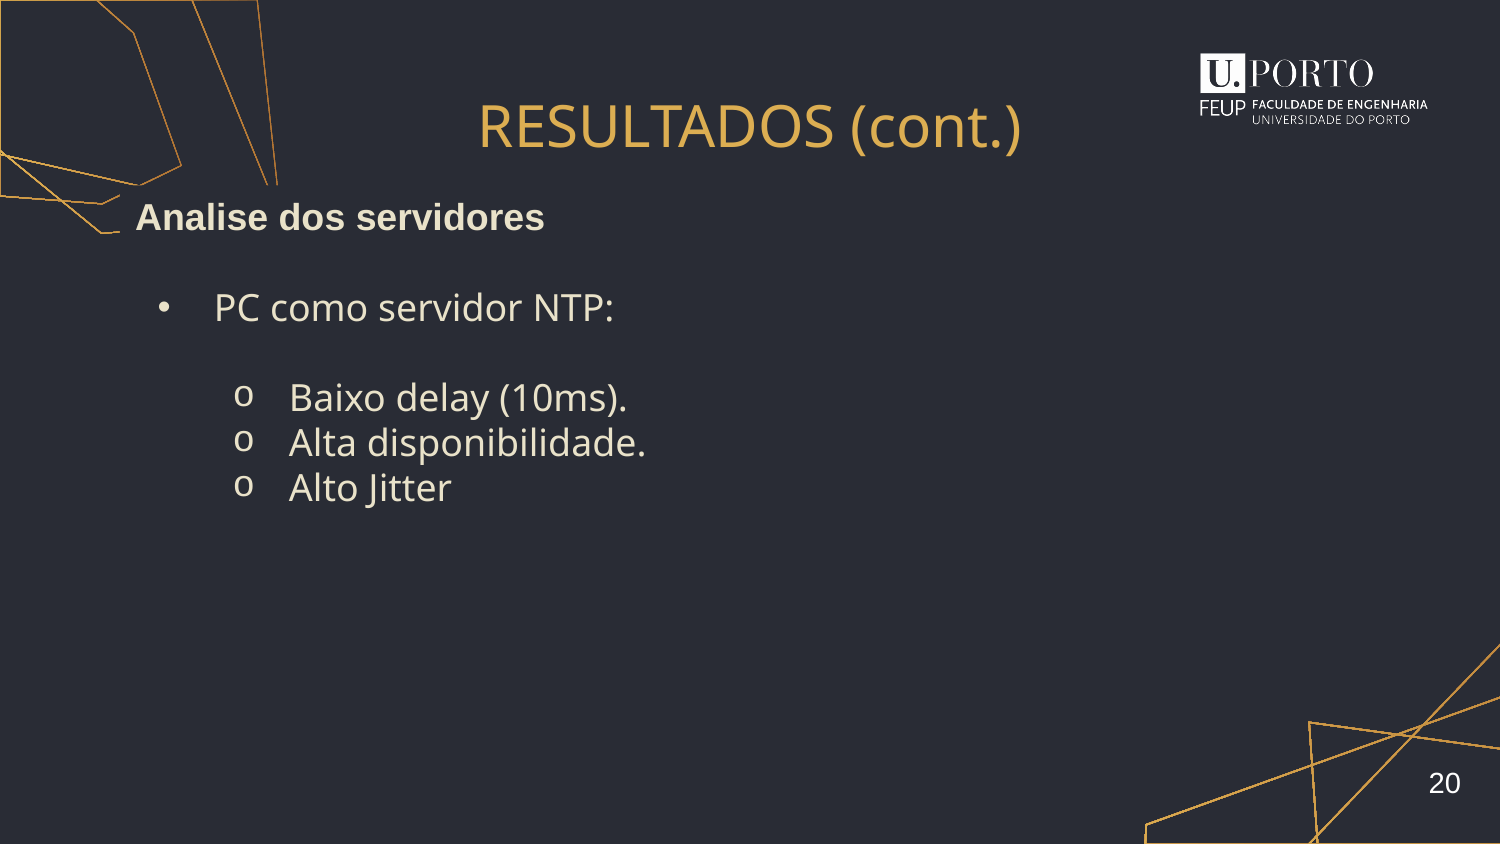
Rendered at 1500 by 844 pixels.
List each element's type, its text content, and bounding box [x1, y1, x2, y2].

picture [1185, 39, 1440, 139]
text_box 20 [1413, 757, 1484, 808]
text_box Analise dos servidores [119, 185, 942, 246]
text_box PC como servidor NTP: Baixo delay (10ms). Alta disponibilidade. Alto Jitter [119, 268, 1353, 767]
title RESULTADOS (cont.) [327, 88, 1173, 160]
